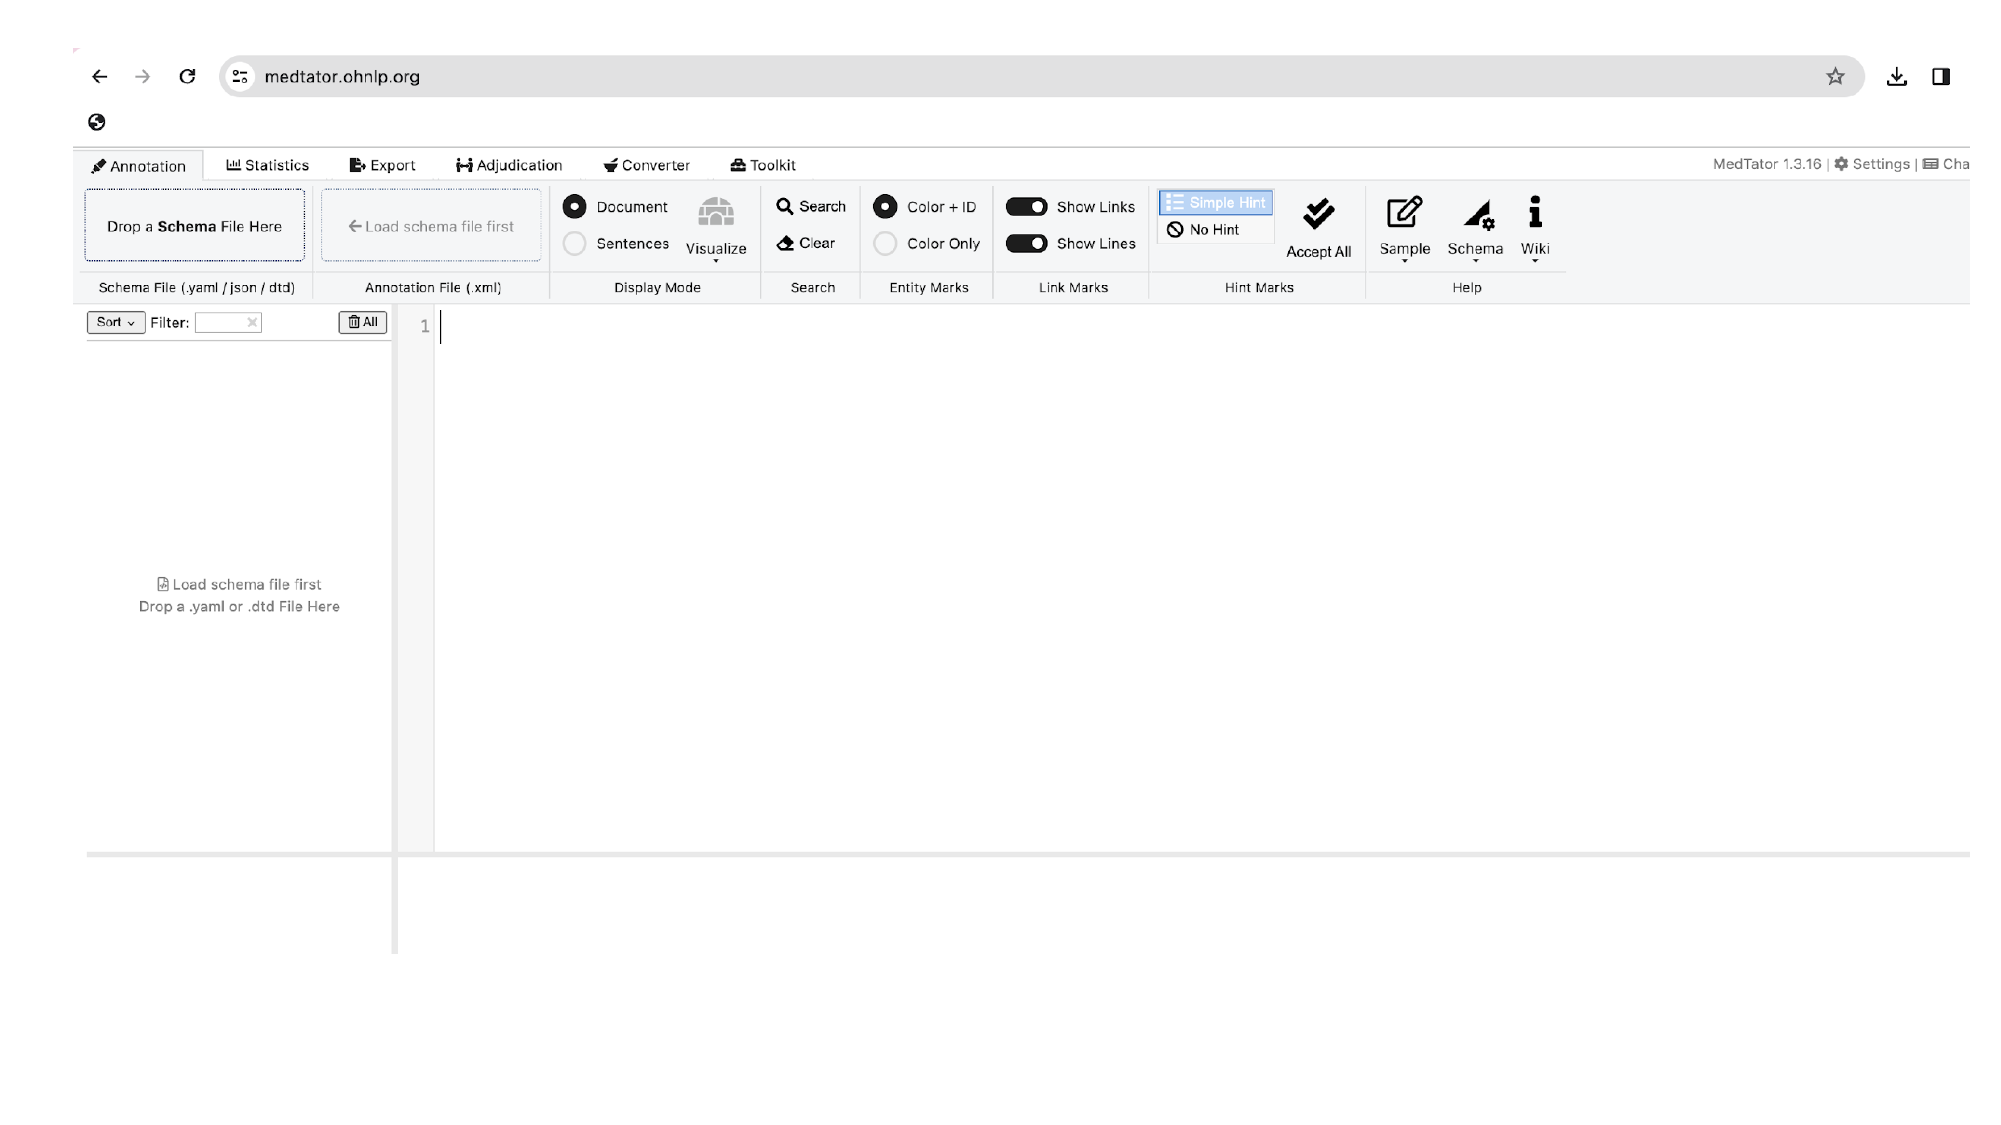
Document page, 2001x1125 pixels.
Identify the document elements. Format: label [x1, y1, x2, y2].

picture [73, 48, 1970, 954]
